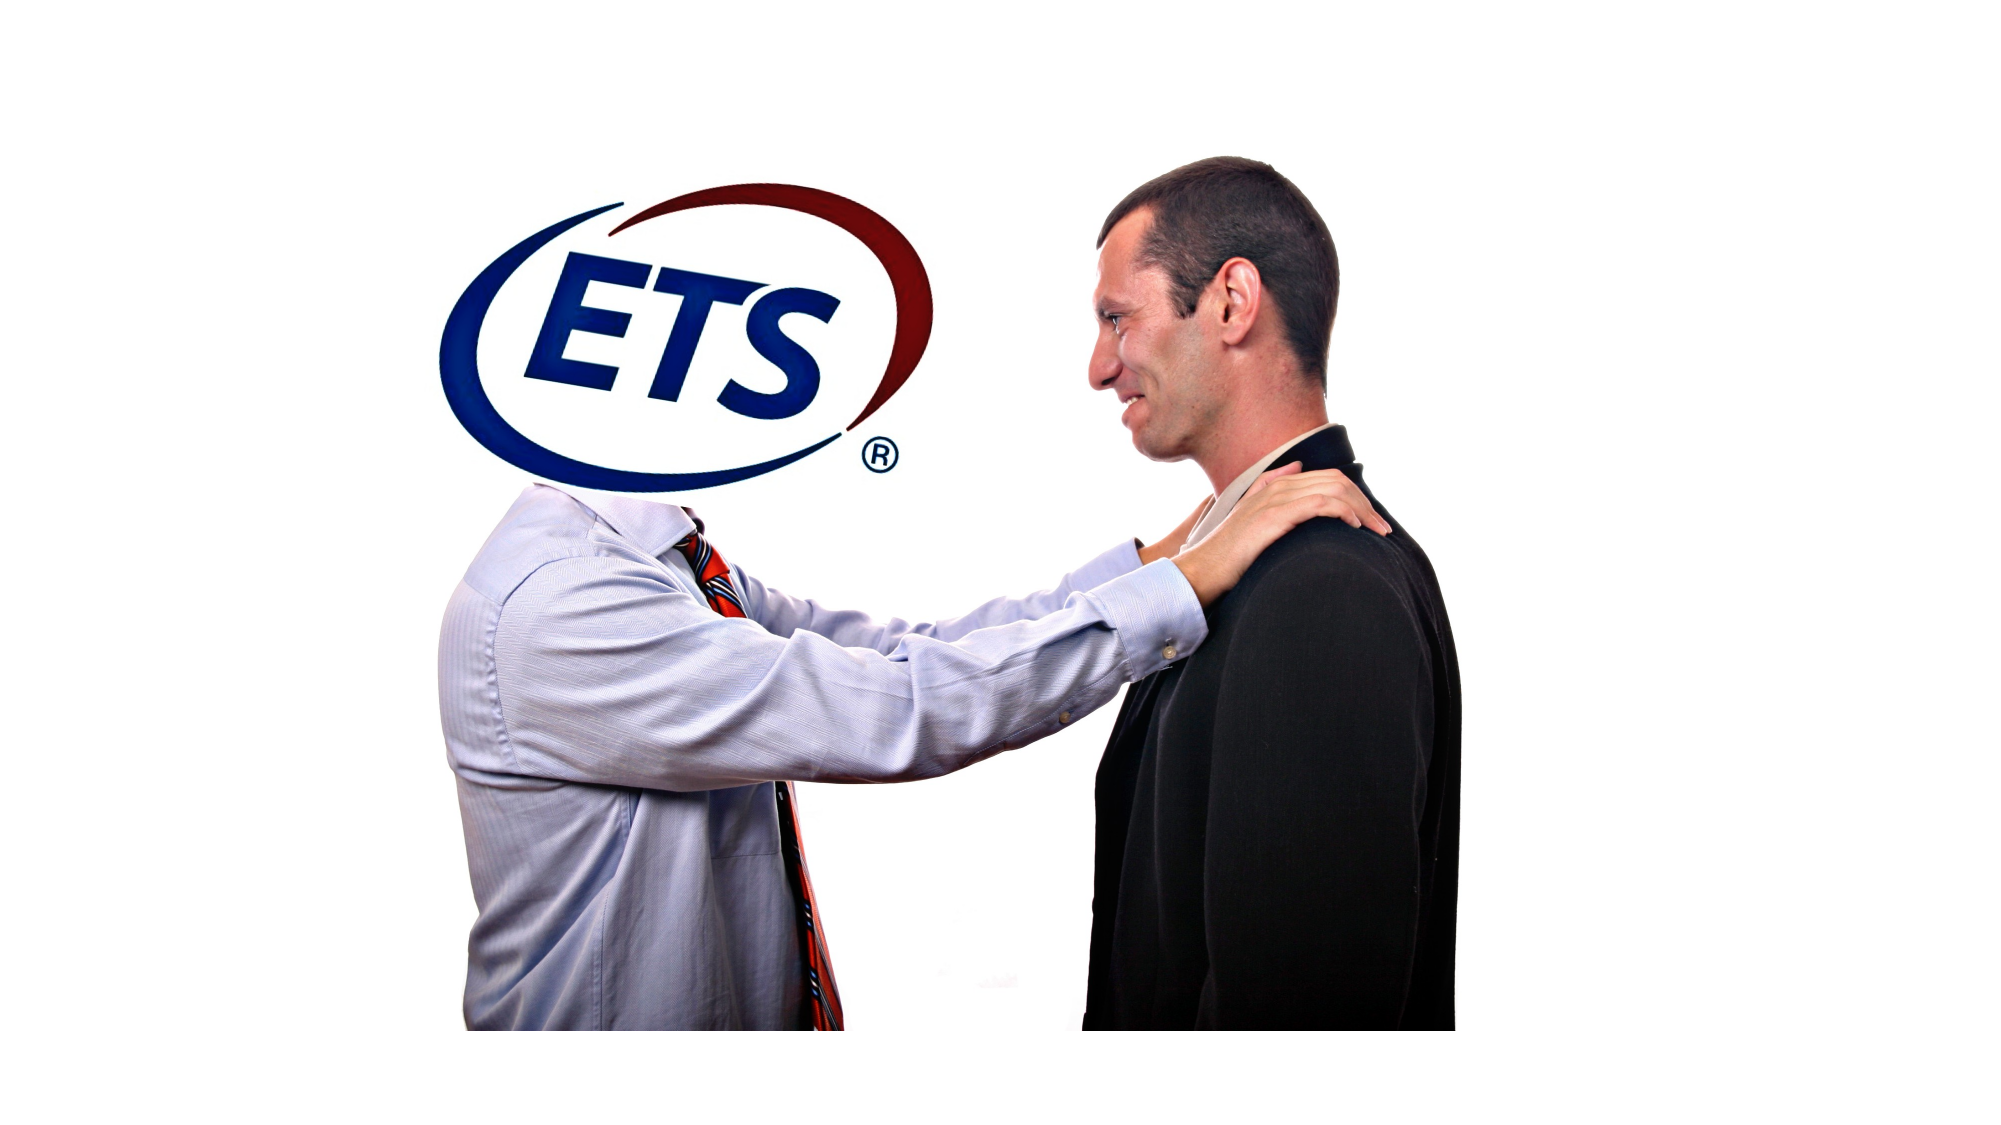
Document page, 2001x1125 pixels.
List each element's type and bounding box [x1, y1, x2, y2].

picture [364, 95, 1767, 1031]
